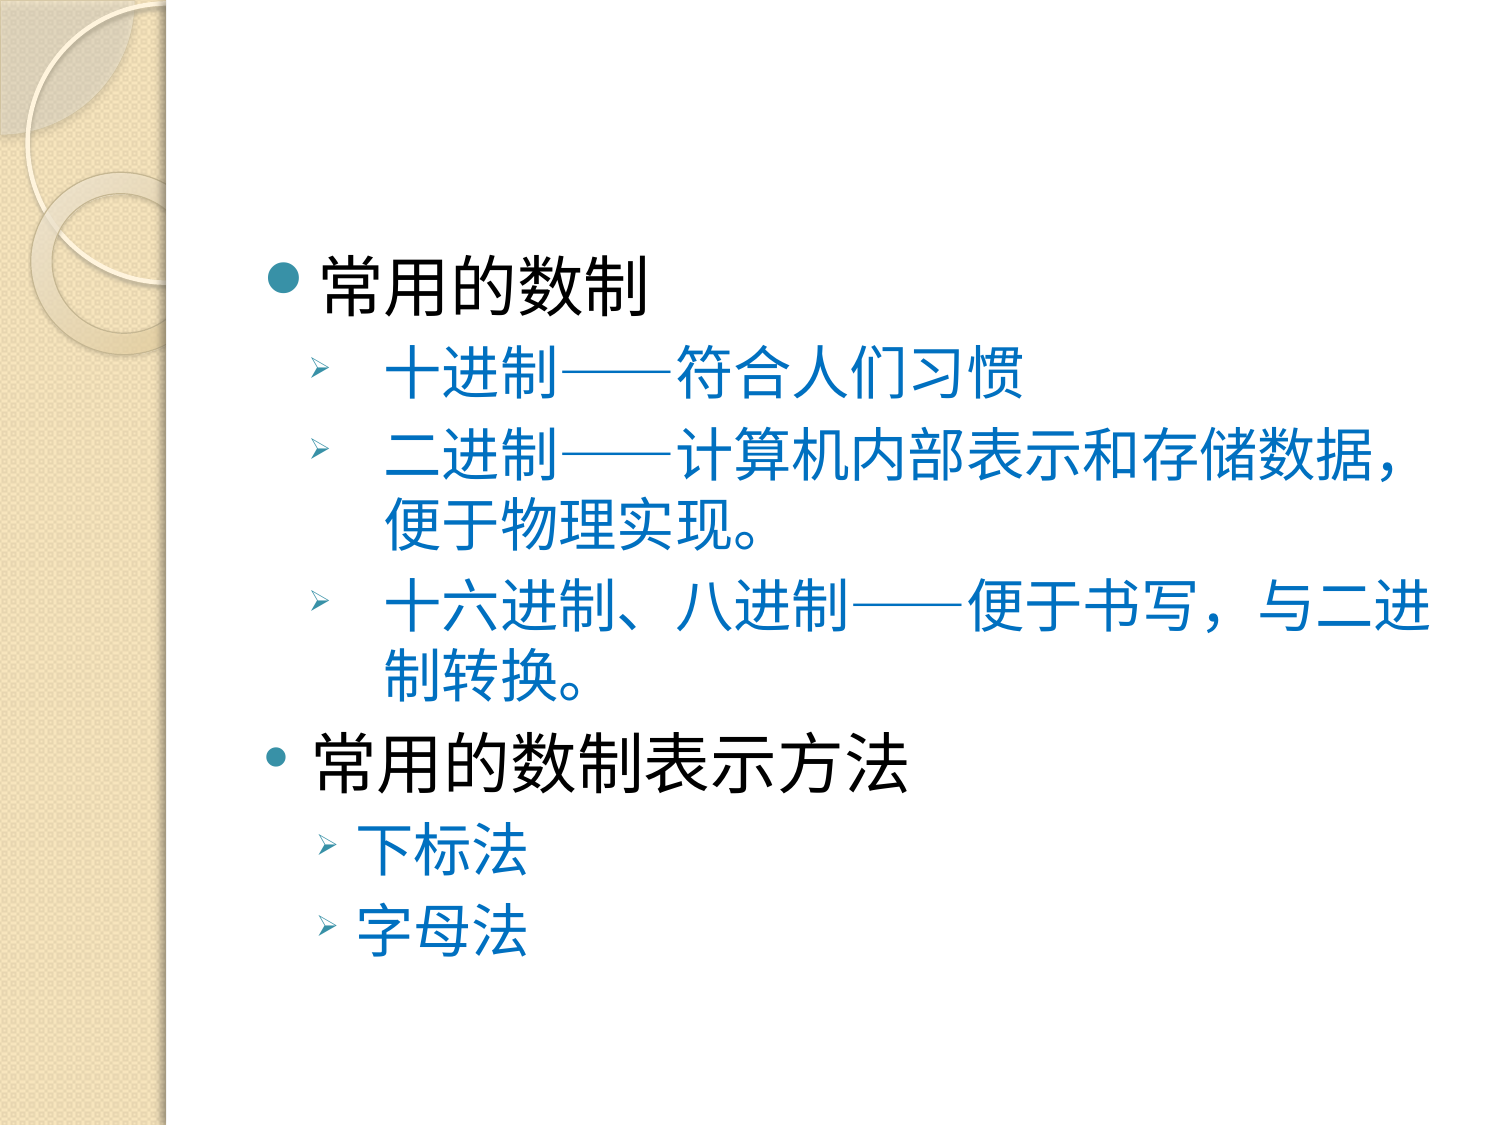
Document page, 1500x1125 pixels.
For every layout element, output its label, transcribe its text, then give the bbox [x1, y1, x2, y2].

list 常用的数制 十进制——符合人们习惯 二进制——计算机内部表示和存储数据，便于物理实现。 十六进制、八进制——便于书写，与二进制转换。 常用的数制表示方法 下标法 字母法 [235, 237, 1466, 1025]
